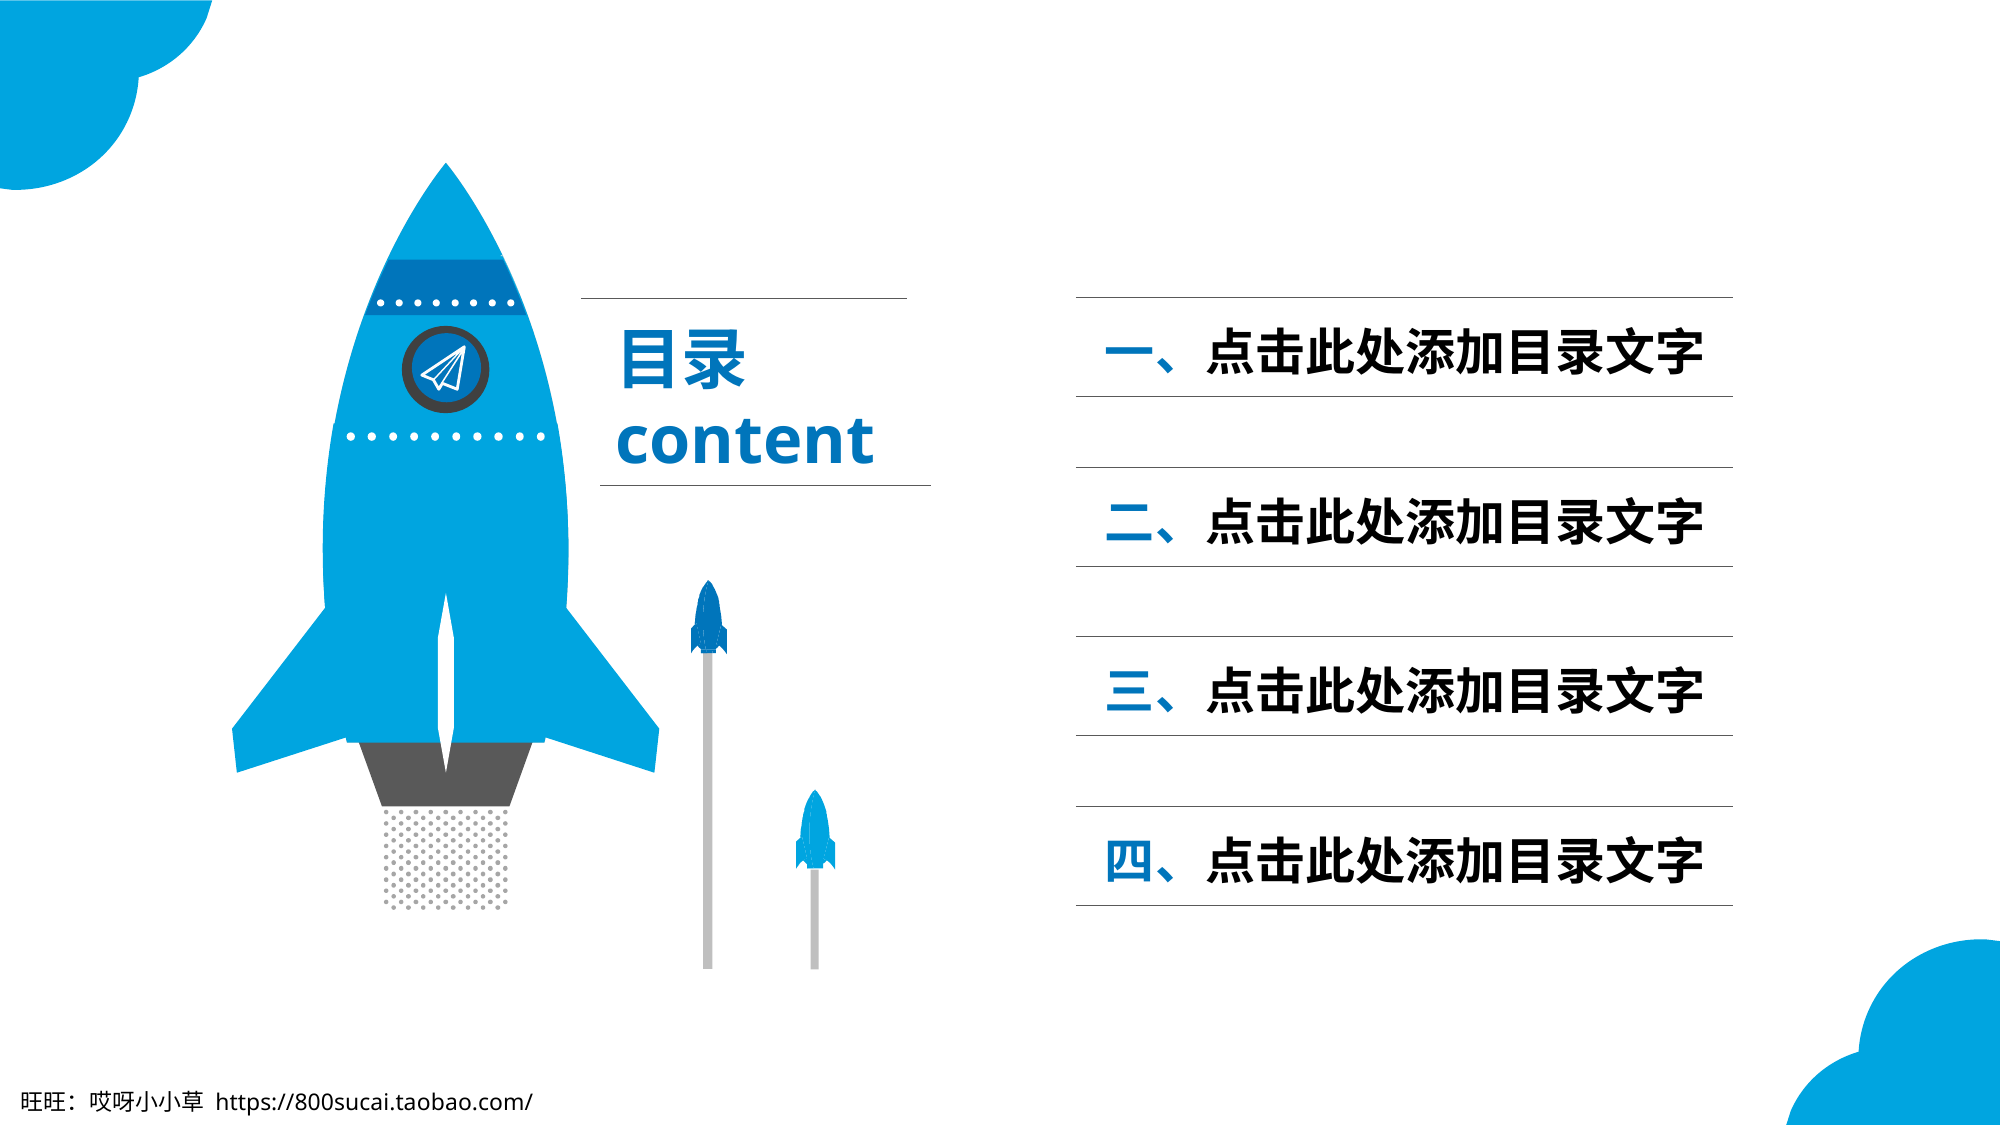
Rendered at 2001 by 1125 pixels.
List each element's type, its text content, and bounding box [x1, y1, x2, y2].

text_box [703, 654, 713, 969]
text_box [810, 790, 830, 864]
text_box [796, 836, 808, 869]
text_box 旺旺：哎呀小小草 https://800sucai.taobao.com/ [5, 1079, 899, 1122]
text_box [810, 869, 819, 970]
text_box [539, 592, 660, 773]
text_box [716, 624, 727, 655]
text_box [401, 325, 490, 414]
text_box [507, 299, 515, 307]
text_box [694, 580, 709, 649]
text_box [515, 432, 524, 441]
text_box [800, 789, 816, 865]
text_box [367, 432, 376, 441]
text_box [813, 864, 824, 869]
text_box [346, 432, 355, 441]
text_box [469, 299, 478, 307]
text_box 目录 content [600, 309, 891, 484]
text_box [536, 432, 545, 441]
text_box [452, 738, 546, 743]
text_box [395, 299, 403, 307]
text_box [488, 299, 496, 307]
text_box [494, 432, 503, 441]
text_box 四、点击此处添加目录文字 [1090, 821, 1748, 897]
text_box [365, 259, 527, 316]
text_box [451, 299, 459, 307]
text_box 三、点击此处添加目录文字 [1090, 652, 1748, 727]
text_box [414, 299, 422, 307]
text_box [0, 0, 213, 82]
text_box 二、点击此处添加目录文字 [1090, 482, 1748, 558]
text_box [691, 623, 701, 654]
text_box [707, 649, 716, 654]
text_box [232, 592, 353, 773]
text_box [823, 837, 836, 870]
text_box [377, 299, 385, 307]
text_box 一、点击此处添加目录文字 [1090, 312, 1748, 388]
text_box [1858, 939, 2000, 1120]
text_box [389, 432, 398, 441]
text_box [452, 432, 461, 441]
text_box [1786, 1047, 2000, 1125]
text_box [322, 423, 569, 740]
text_box [703, 580, 722, 649]
text_box [437, 592, 454, 773]
text_box [431, 432, 440, 441]
text_box [0, 16, 139, 190]
text_box [420, 345, 466, 391]
text_box [410, 432, 419, 441]
text_box [473, 432, 482, 441]
text_box [432, 299, 440, 307]
text_box [334, 162, 557, 423]
text_box [411, 333, 482, 403]
text_box [359, 743, 533, 807]
